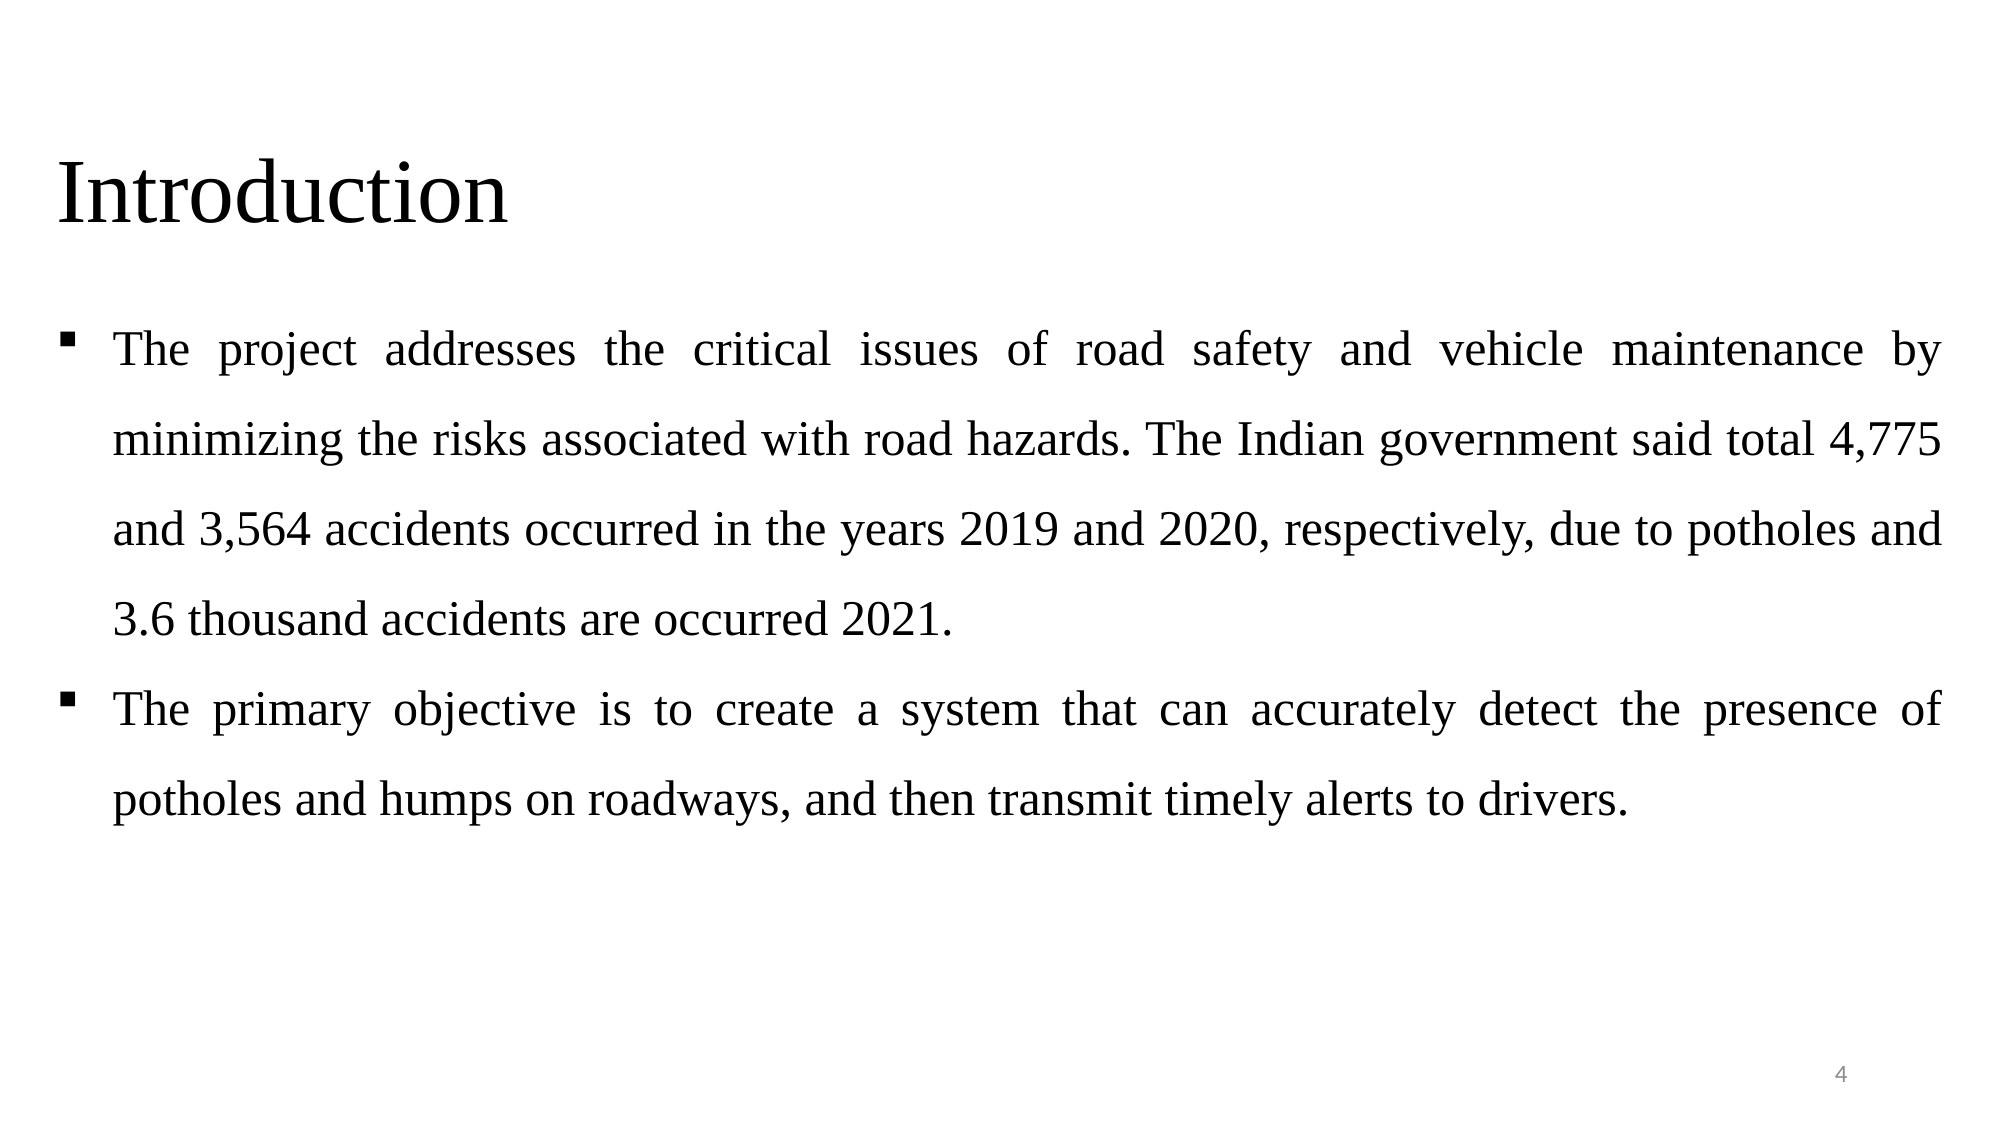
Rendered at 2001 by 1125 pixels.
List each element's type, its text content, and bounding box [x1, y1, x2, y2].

text_box Introduction The project addresses the critical issues of road safety and vehicle maintenance by minimizing the risks associated with road hazards. The Indian government said total 4,775 and 3,564 accidents occurred in the years 2019 and 2020, respectively, due to potholes and 3.6 thousand accidents are occurred 2021. The primary objective is to create a system that can accurately detect the presence of potholes and humps on roadways, and then transmit timely alerts to drivers. [41, 123, 1959, 923]
slide_number 4 [1412, 1042, 1863, 1103]
